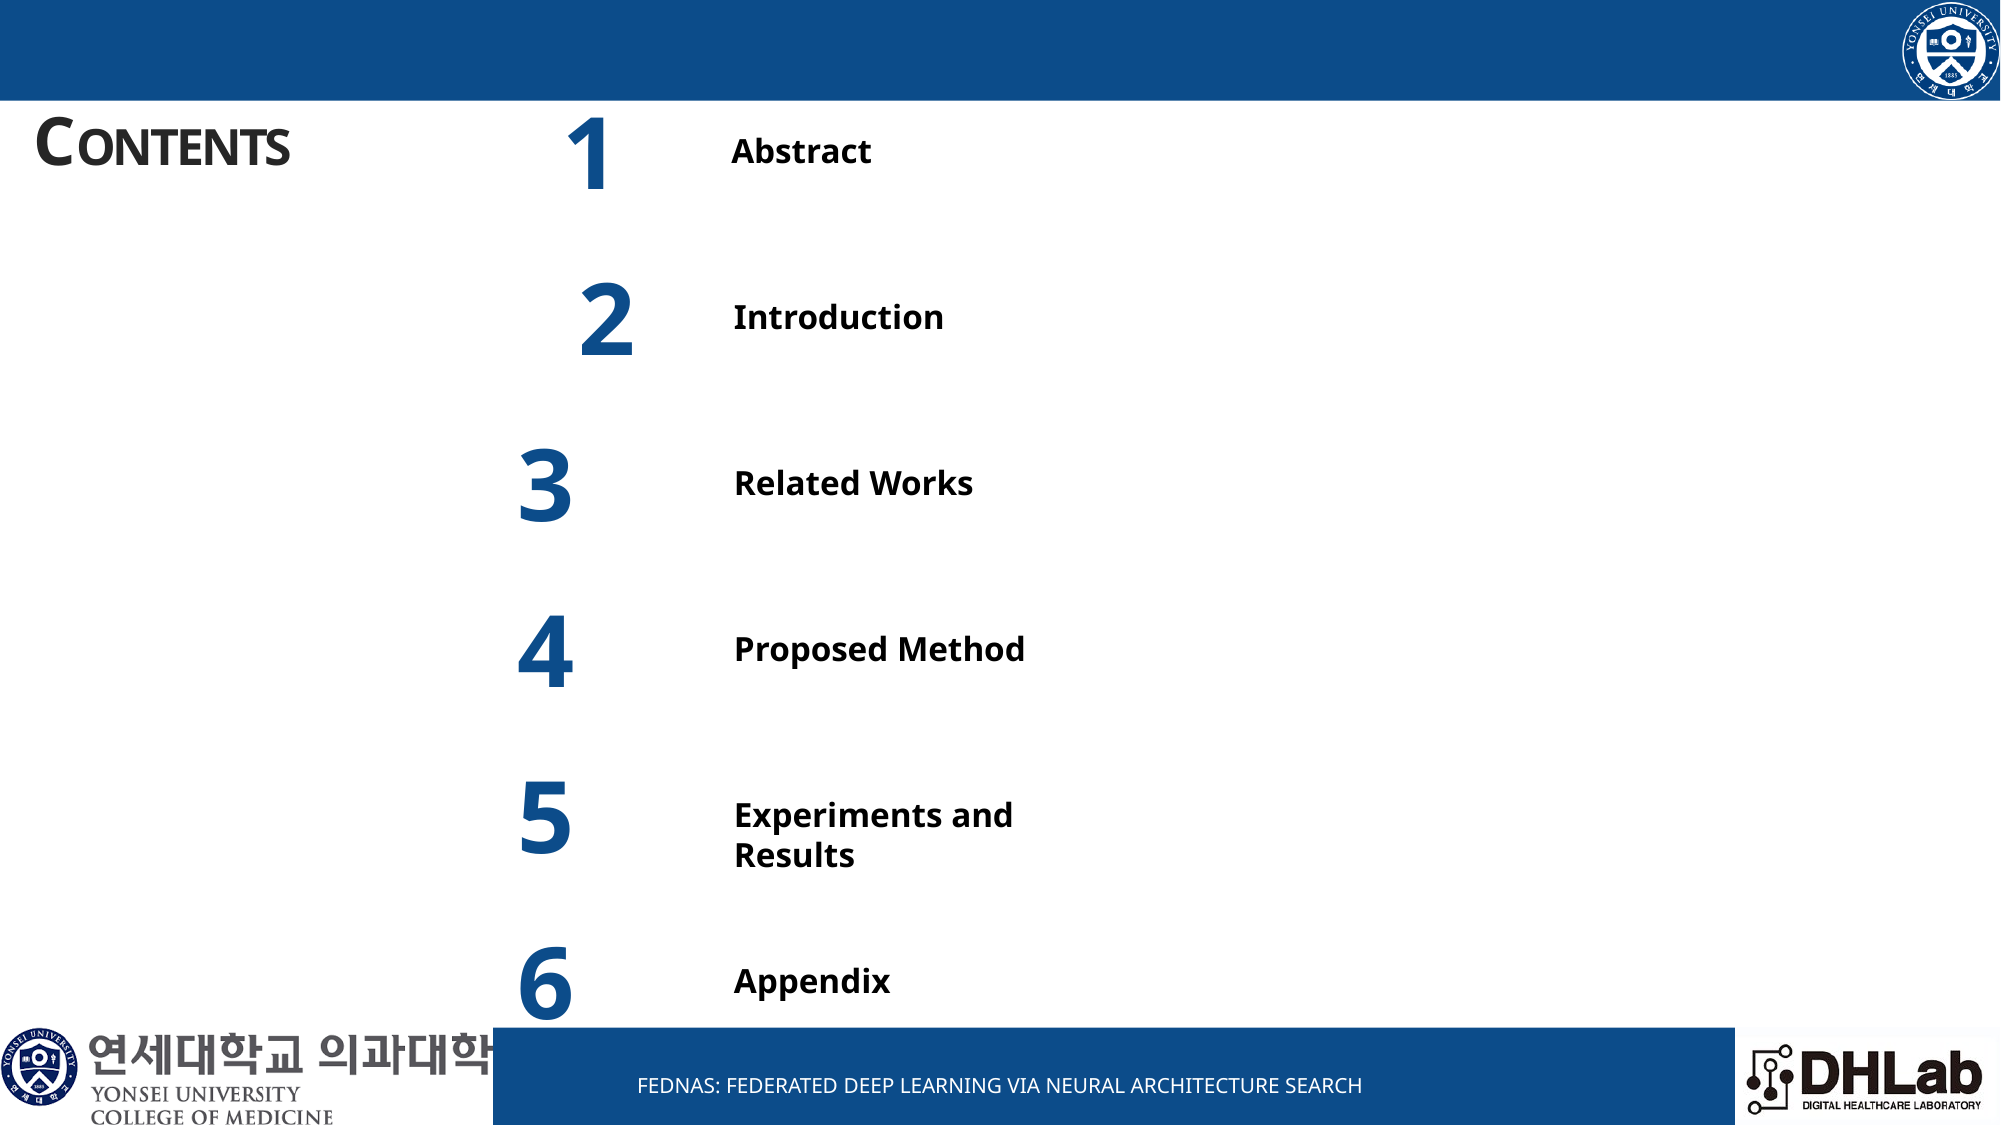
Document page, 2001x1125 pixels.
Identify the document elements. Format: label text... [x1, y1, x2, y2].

text_box 1 [547, 82, 635, 218]
text_box 2 [564, 248, 652, 384]
text_box Abstract [716, 122, 887, 178]
text_box Experiments and Results [719, 786, 1155, 882]
text_box Introduction [719, 288, 1508, 344]
picture [1735, 1027, 2000, 1125]
text_box CONTENTS [17, 90, 324, 188]
text_box Proposed Method [719, 620, 1281, 676]
text_box Related Works [719, 454, 1508, 510]
text_box 6 [502, 912, 590, 1048]
text_box 5 [502, 746, 590, 882]
picture [1902, 2, 2000, 100]
text_box Appendix [719, 952, 1155, 1008]
text_box 3 [502, 414, 590, 550]
picture [0, 1027, 493, 1125]
text_box 4 [502, 580, 590, 716]
